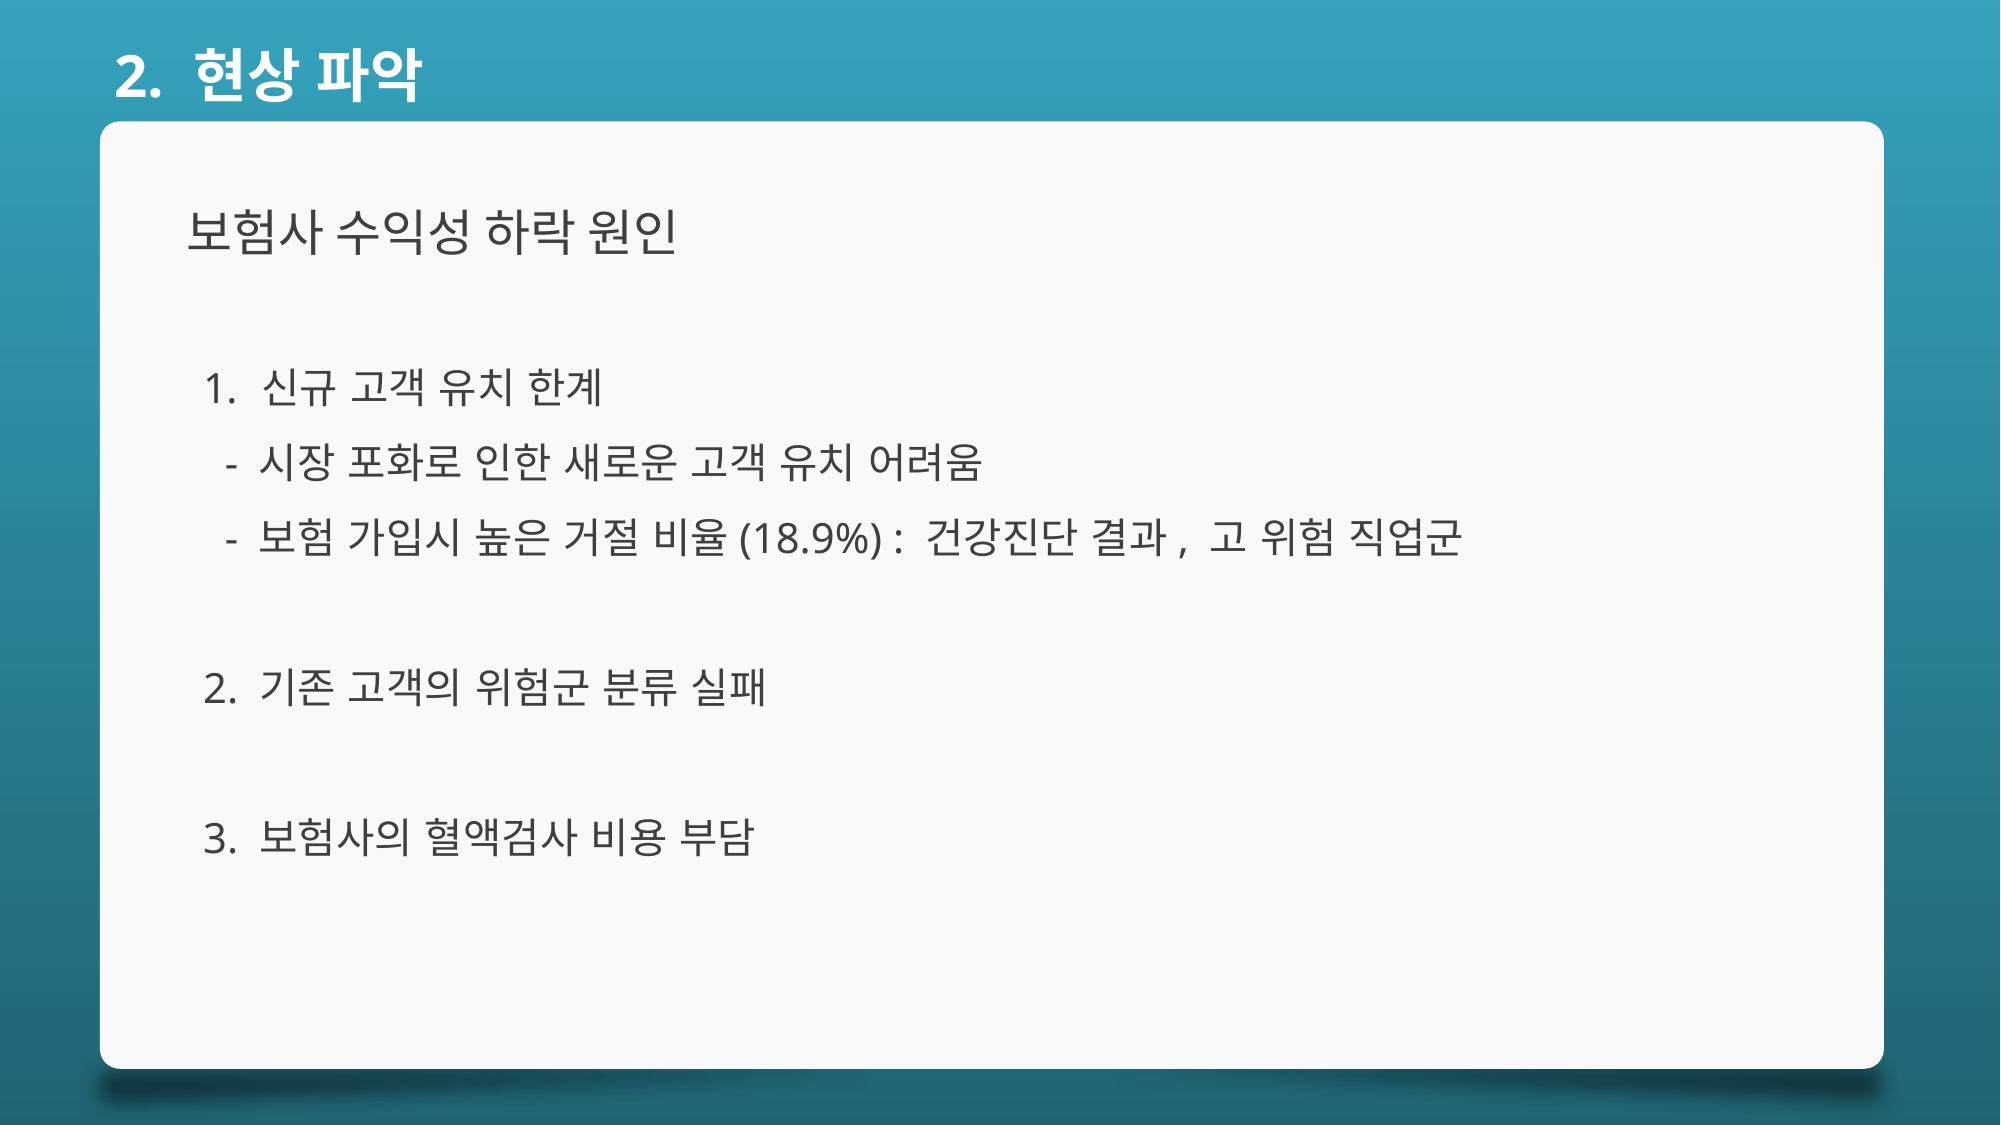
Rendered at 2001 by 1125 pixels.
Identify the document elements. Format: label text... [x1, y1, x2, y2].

text_box 보험사 수익성 하락 원인 신규 고객 유치 한계 - 시장 포화로 인한 새로운 고객 유치 어려움 - 보험 가입시 높은 거절 비율(18.9%) : 건강진단 결과, 고 위험 직업군 2. 기존 고객의 위험군 분류 실패 3. 보험사의 혈액검사 비용 부담 [171, 164, 1694, 971]
text_box 2. 현상 파악 [100, 31, 1229, 117]
